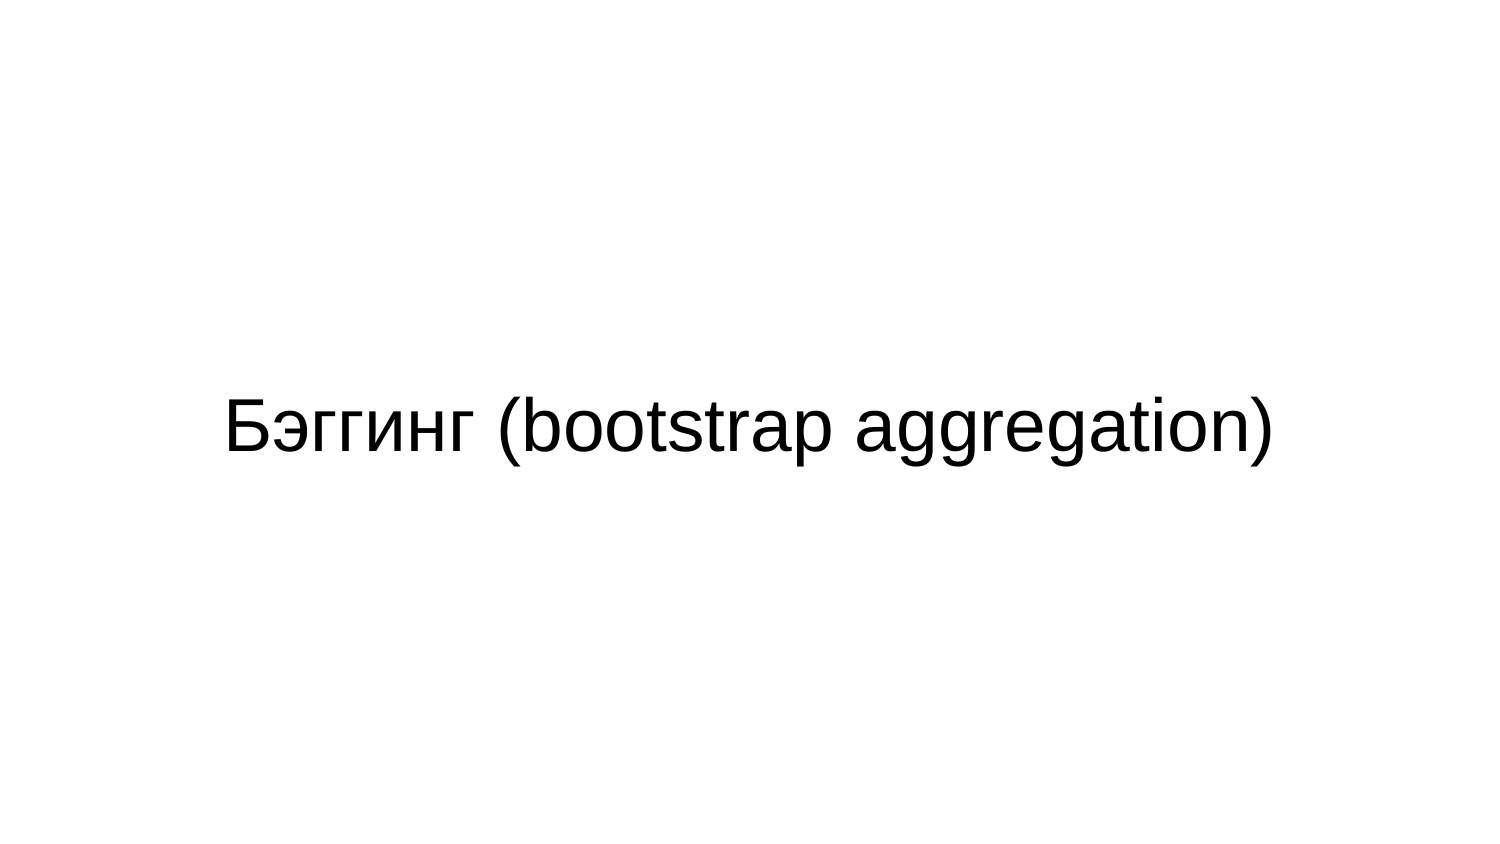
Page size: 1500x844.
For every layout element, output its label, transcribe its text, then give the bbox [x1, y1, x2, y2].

title Бэггинг (bootstrap aggregation) [51, 352, 1449, 491]
